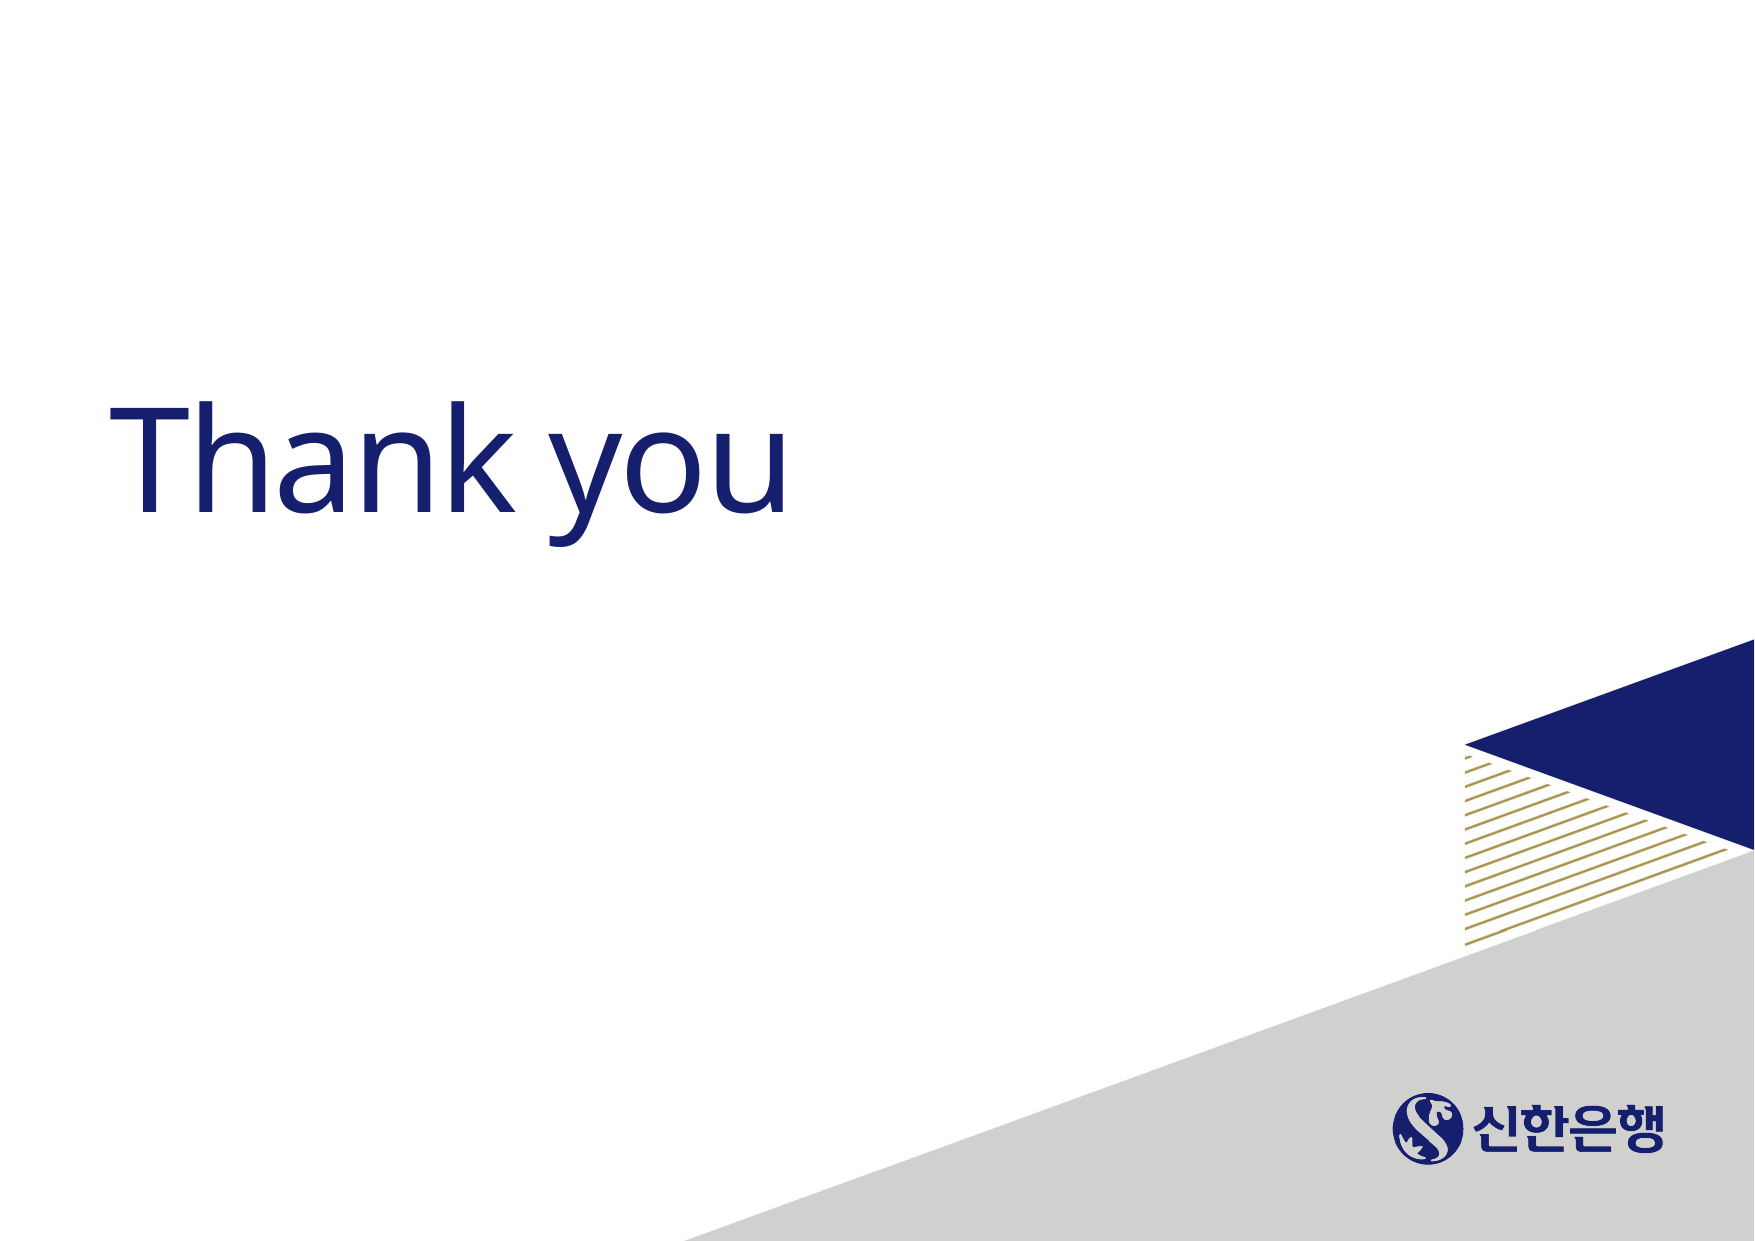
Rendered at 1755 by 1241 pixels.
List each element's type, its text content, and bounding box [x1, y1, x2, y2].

picture [0, 0, 1755, 1241]
list Thank you [92, 358, 1002, 545]
